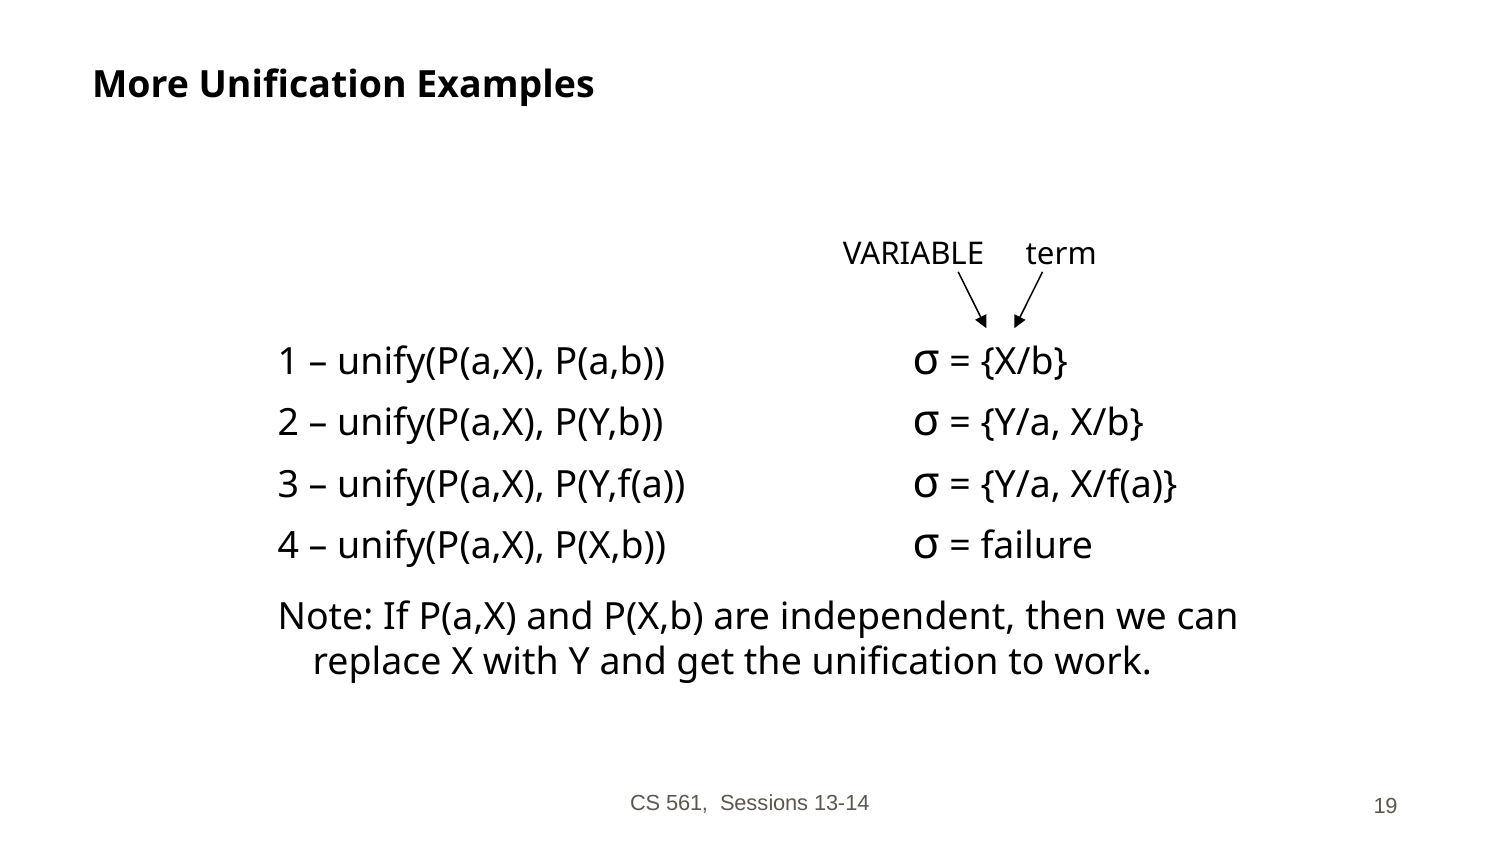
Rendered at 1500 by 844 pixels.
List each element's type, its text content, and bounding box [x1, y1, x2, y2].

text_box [827, 225, 1113, 329]
list 1 – unify(P(a,X), P(a,b)) σ = {X/b} 2 – unify(P(a,X), P(Y,b)) σ = {Y/a, X/b} 3 – unify(P(a,X), P(Y,f(a)) σ = {Y/a, X/f(a)} 4 – unify(P(a,X), P(X,b)) σ = failure Note: If P(a,X) and P(X,b) are independent, then we can replace X with Y and get the unification to work. [262, 323, 1313, 830]
title More Unification Examples [77, 28, 1415, 113]
slide_number ‹#› [1313, 768, 1413, 826]
